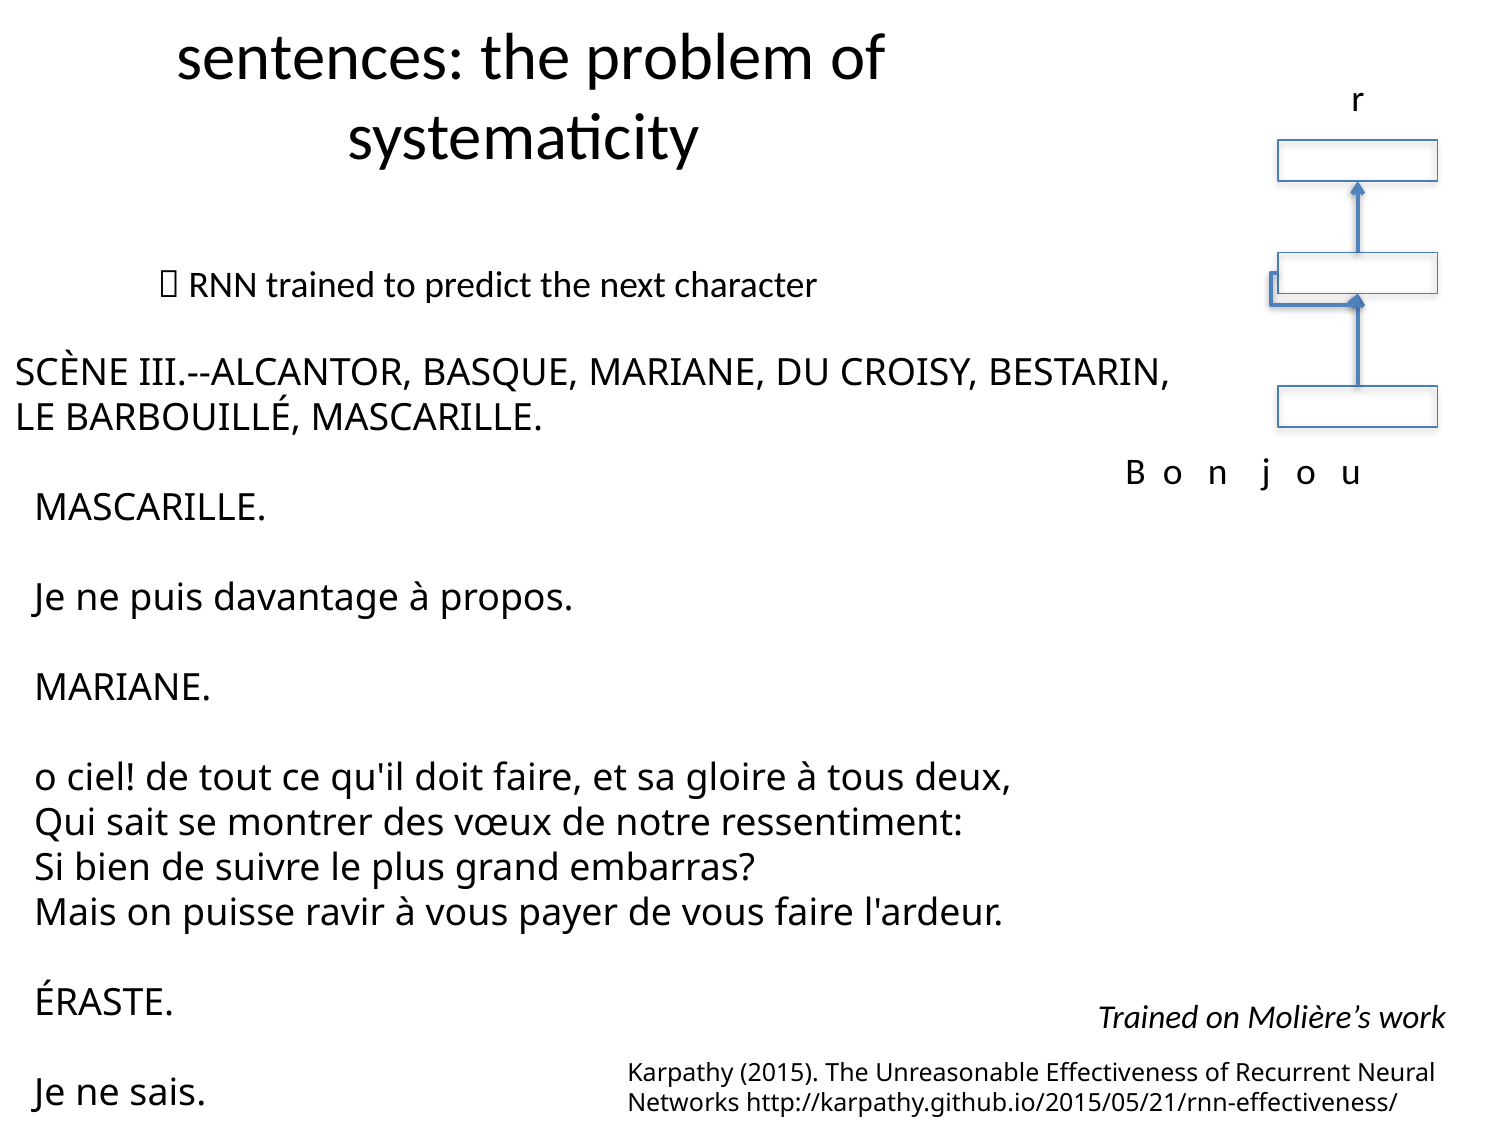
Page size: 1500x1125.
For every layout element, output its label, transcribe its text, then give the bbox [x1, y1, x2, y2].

text_box SCÈNE III.--ALCANTOR, BASQUE, MARIANE, DU CROISY, BESTARIN, LE BARBOUILLÉ, MASCARILLE. MASCARILLE. Je ne puis davantage à propos. MARIANE. o ciel! de tout ce qu'il doit faire, et sa gloire à tous deux, Qui sait se montrer des vœux de notre ressentiment: Si bien de suivre le plus grand embarras? Mais on puisse ravir à vous payer de vous faire l'ardeur. ÉRASTE. Je ne sais. [0, 340, 1213, 1125]
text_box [1090, 66, 1438, 501]
text_box  RNN trained to predict the next character [150, 252, 827, 313]
text_box Trained on Molière’s work [1090, 988, 1455, 1043]
title sentences: the problem of systematicity [75, 45, 988, 140]
text_box Karpathy (2015). The Unreasonable Effectiveness of Recurrent Neural Networks http://karpathy.github.io/2015/05/21/rnn-effectiveness/ [612, 1049, 1500, 1124]
